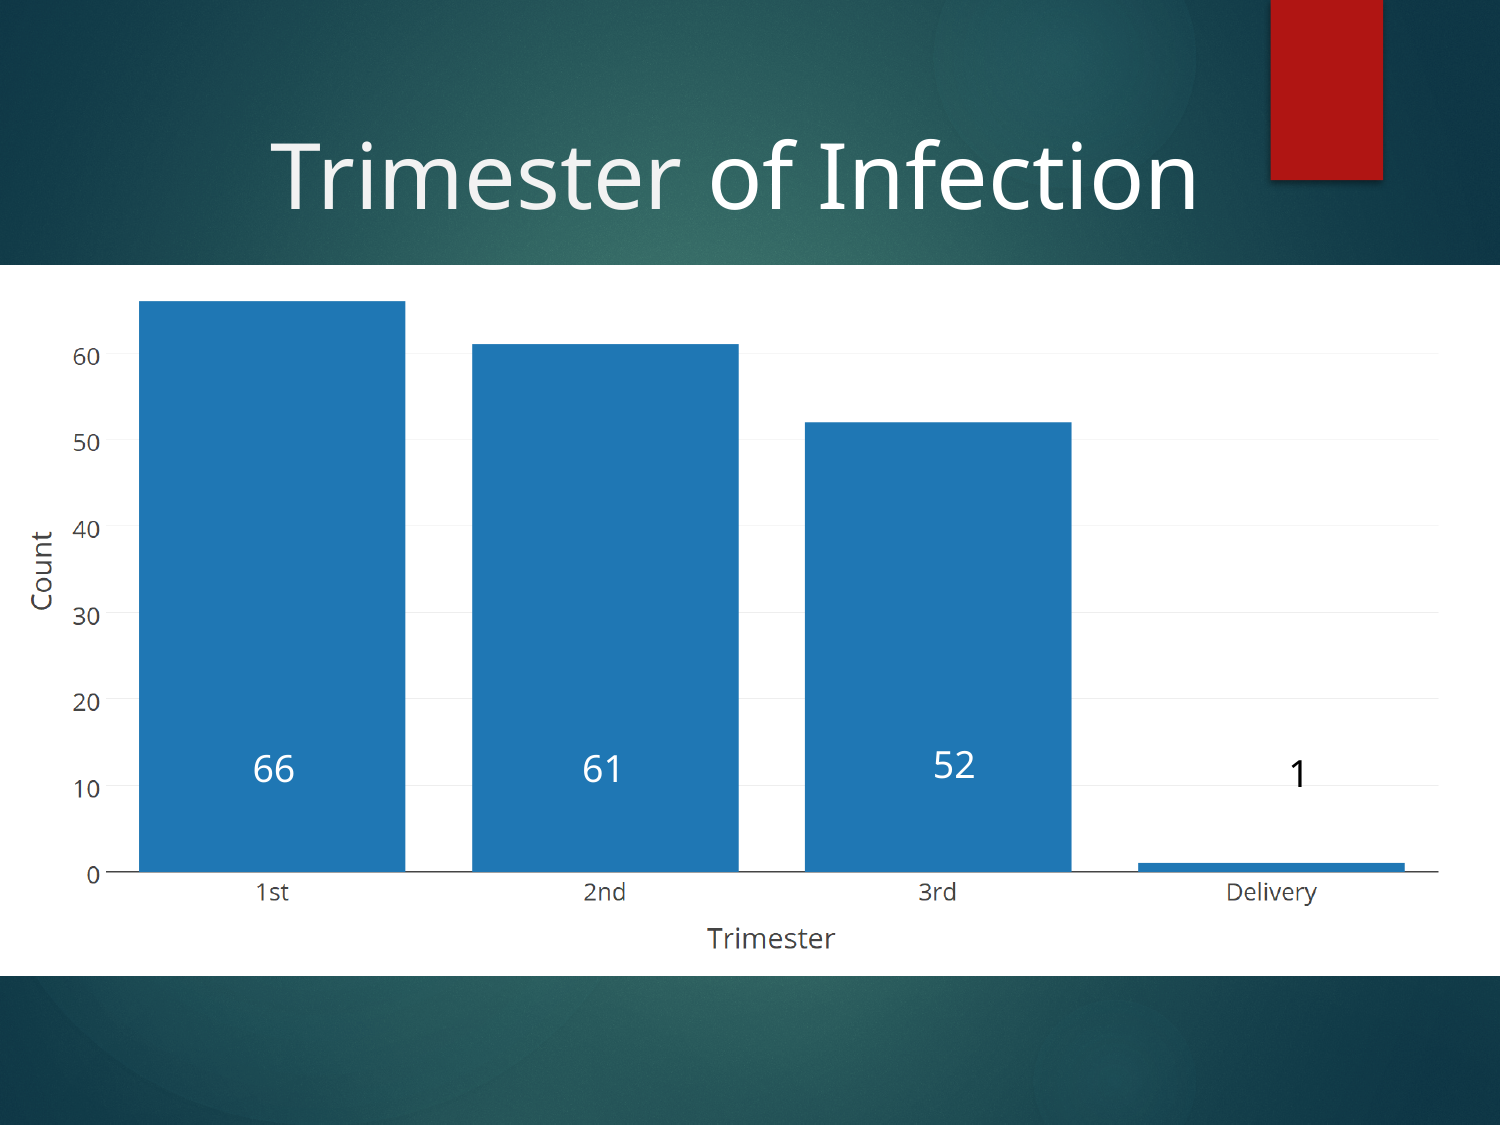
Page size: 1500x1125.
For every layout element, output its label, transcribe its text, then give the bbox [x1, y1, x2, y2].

text_box Trimester of Infection [120, 110, 1352, 236]
picture [0, 264, 1500, 976]
